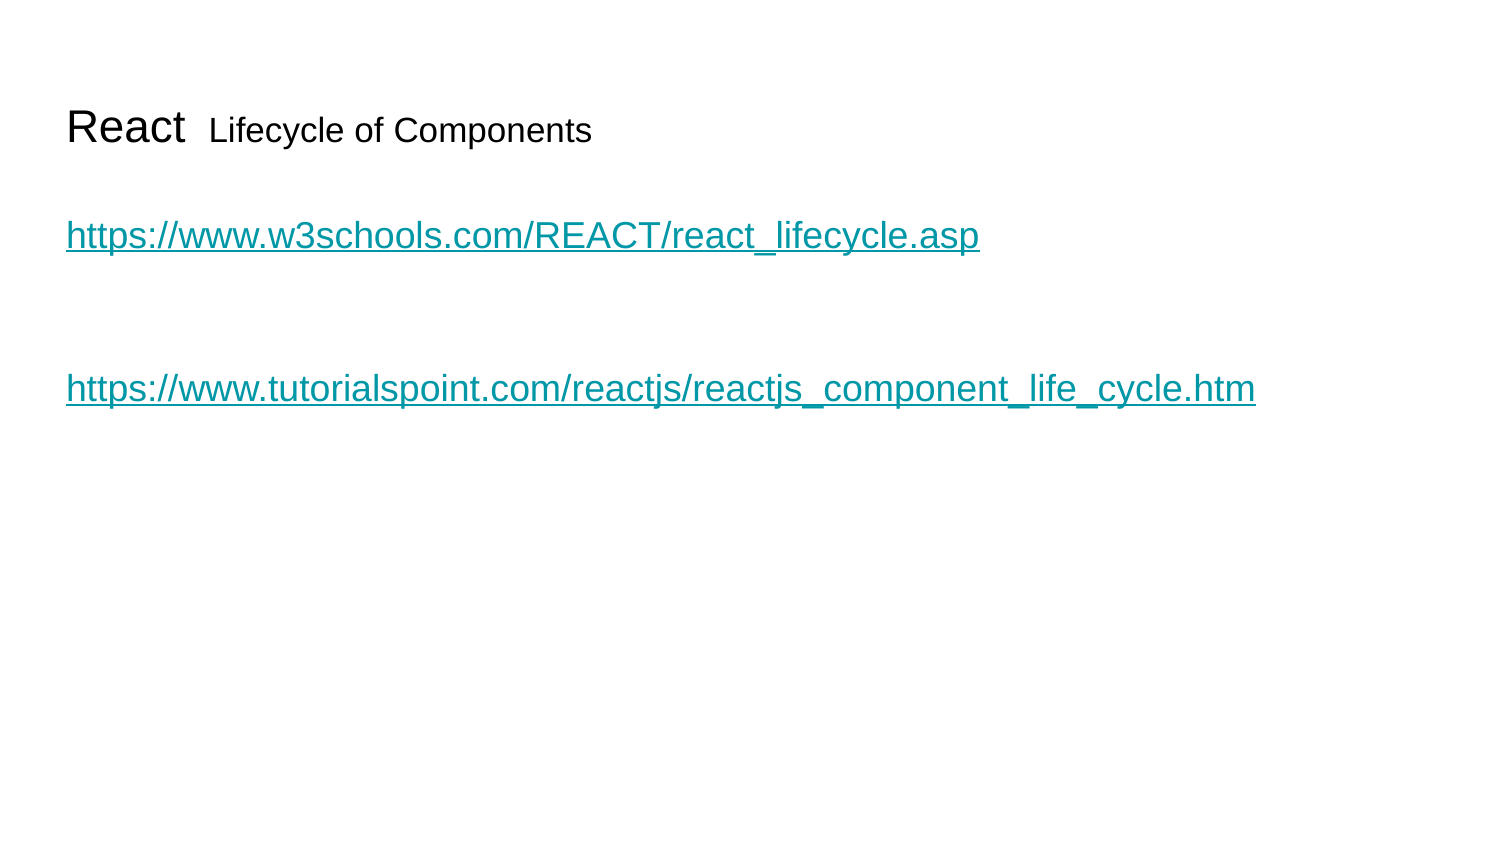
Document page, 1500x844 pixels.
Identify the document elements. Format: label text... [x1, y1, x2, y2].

title React Lifecycle of Components [51, 72, 1449, 167]
list https://www.w3schools.com/REACT/react_lifecycle.asp https://www.tutorialspoint.com/reactjs/reactjs_component_life_cycle.htm [51, 189, 1449, 750]
